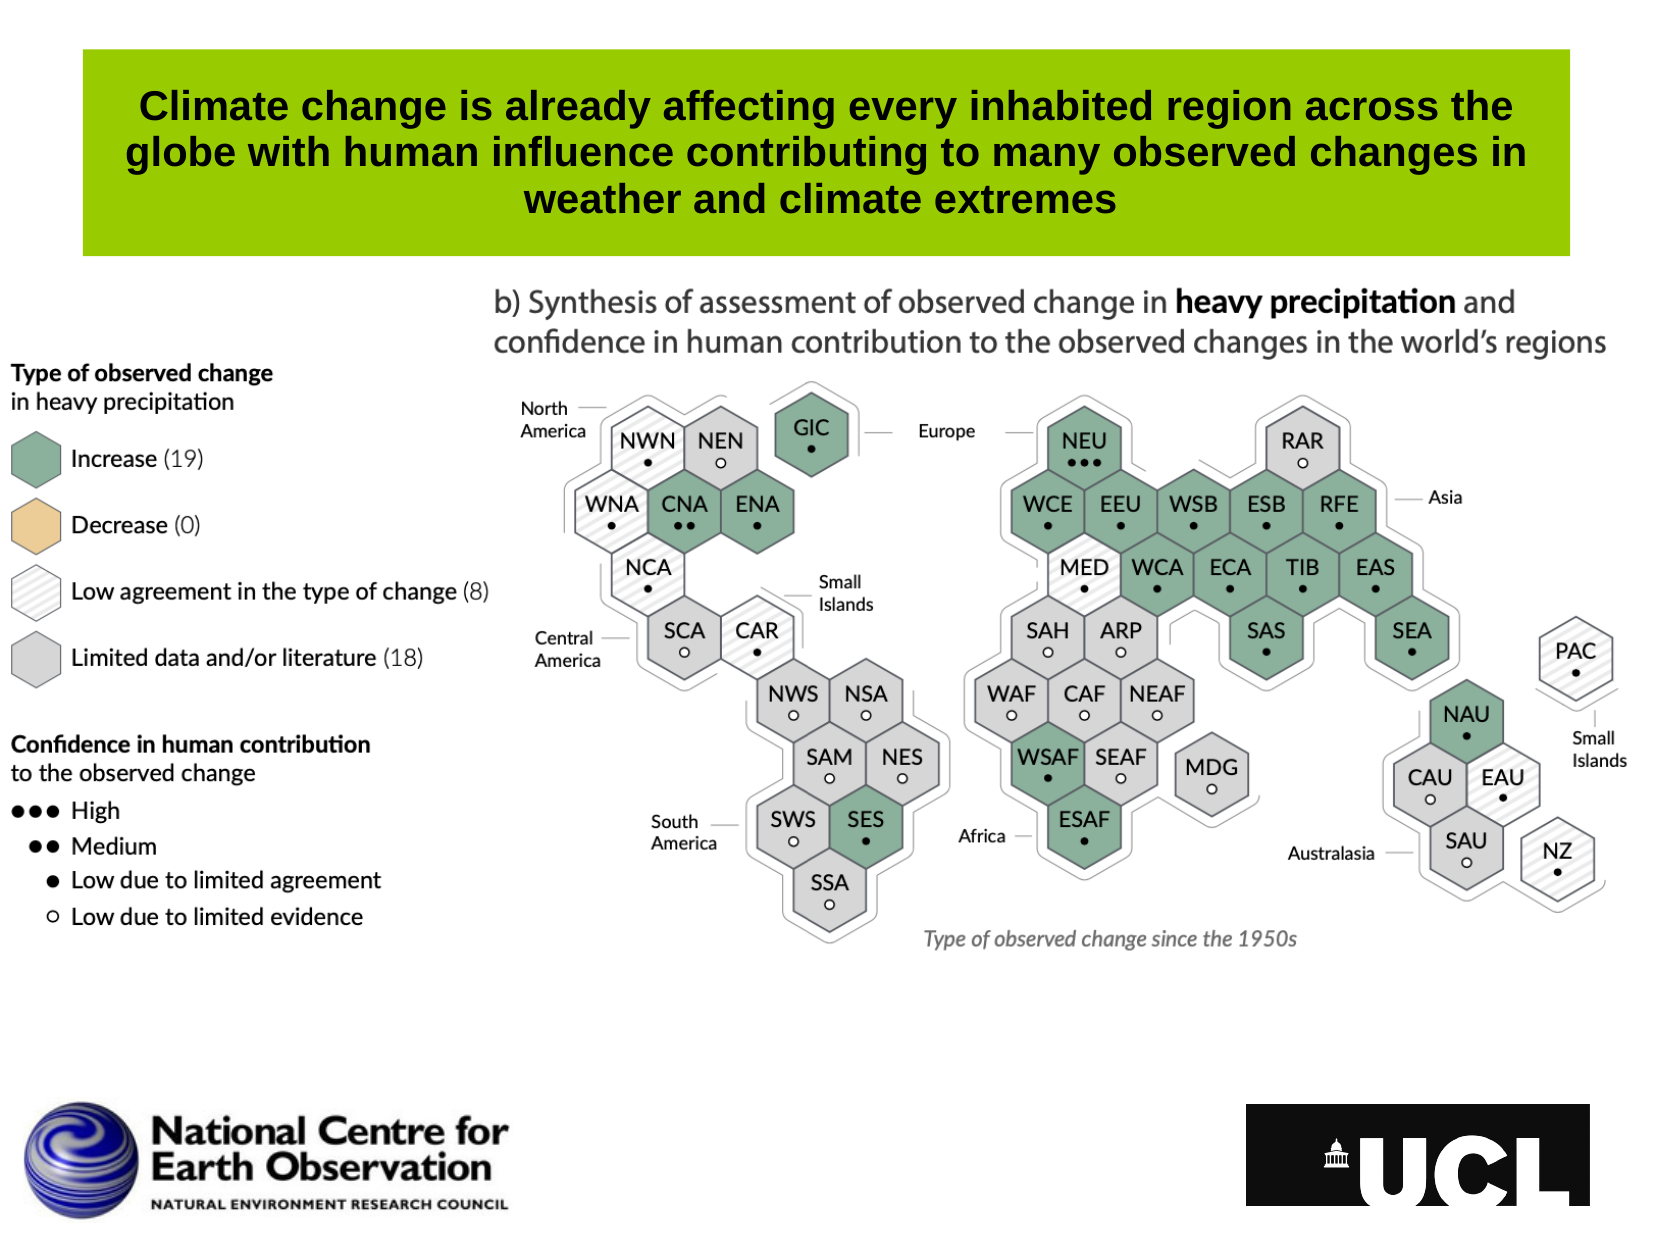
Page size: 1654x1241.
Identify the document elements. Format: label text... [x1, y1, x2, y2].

picture [0, 266, 1654, 973]
picture [23, 1097, 513, 1223]
picture [1246, 1104, 1590, 1206]
title Climate change is already affecting every inhabited region across the globe with human influence contributing to many observed changes in weather and climate extremes [82, 49, 1571, 257]
